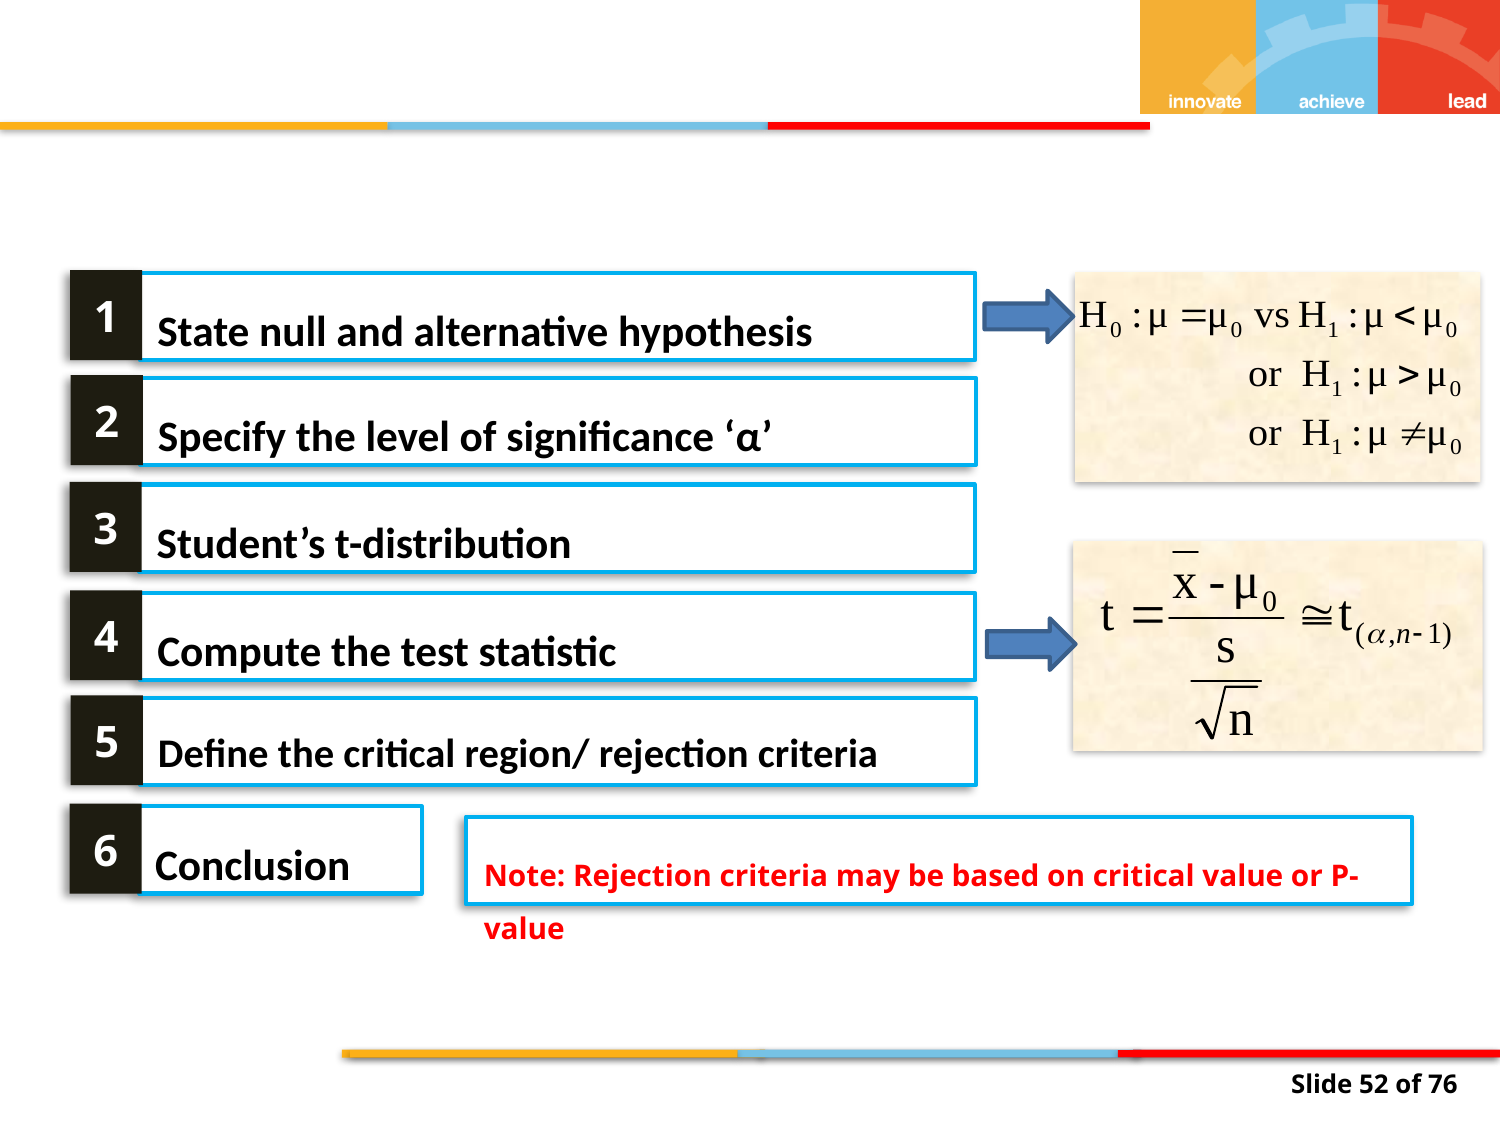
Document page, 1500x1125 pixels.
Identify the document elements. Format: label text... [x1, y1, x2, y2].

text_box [139, 803, 426, 894]
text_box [138, 481, 986, 573]
text_box [992, 288, 1066, 345]
text_box 3 [67, 480, 139, 574]
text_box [139, 590, 986, 681]
text_box [992, 616, 1067, 672]
text_box 2 [69, 373, 141, 467]
text_box 4 [68, 588, 141, 682]
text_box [139, 269, 986, 361]
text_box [1073, 541, 1483, 751]
text_box 1 [68, 268, 140, 362]
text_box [1071, 272, 1481, 483]
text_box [465, 816, 1424, 905]
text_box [140, 374, 987, 466]
text_box 5 [69, 693, 141, 787]
picture [1140, 0, 1500, 114]
text_box 6 [67, 802, 139, 896]
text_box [140, 695, 987, 786]
